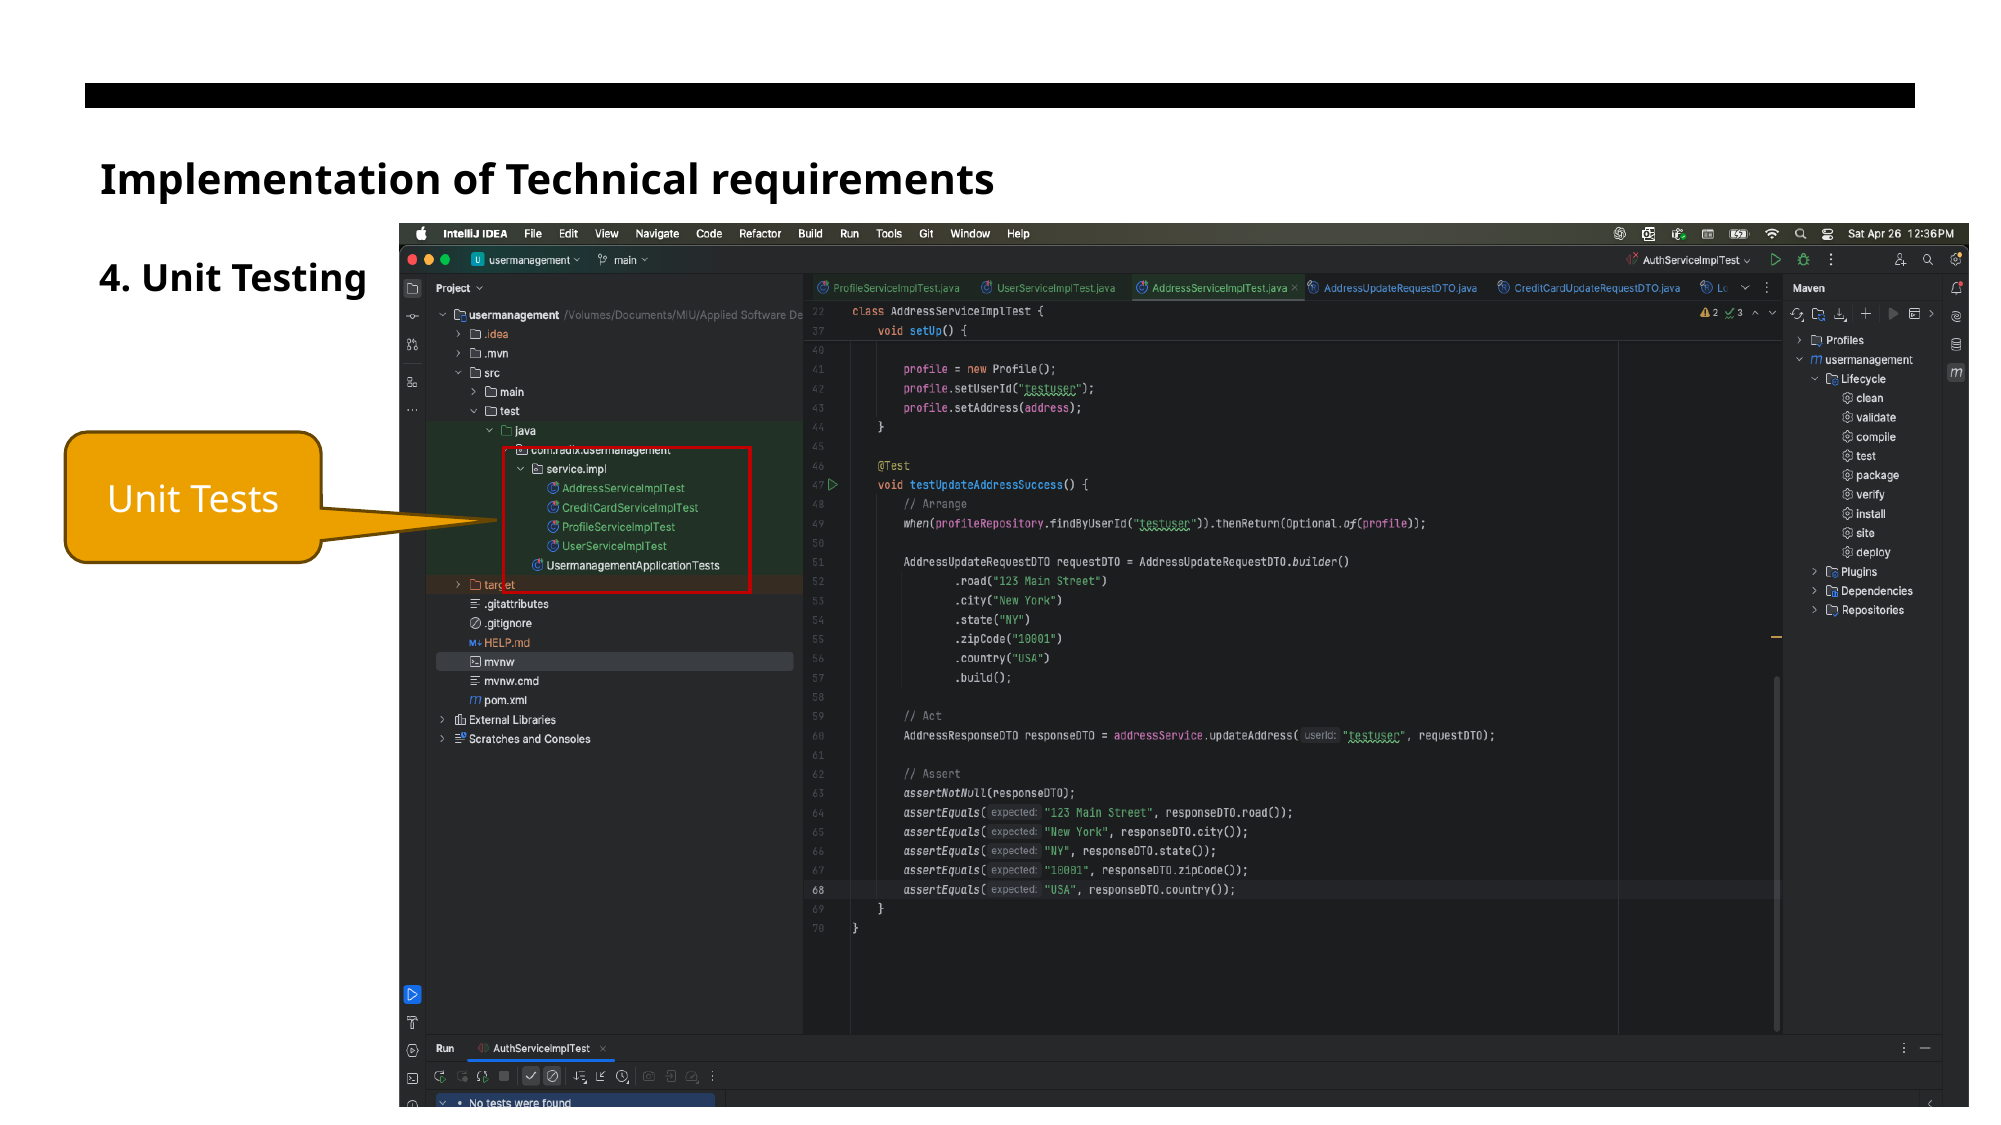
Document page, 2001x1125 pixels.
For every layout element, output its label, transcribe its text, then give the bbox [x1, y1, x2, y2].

picture [398, 223, 1969, 1108]
text_box Unit Tests [63, 430, 398, 565]
title Implementation of Technical requirements [85, 145, 1916, 223]
text_box 4. Unit Testing [84, 223, 398, 307]
